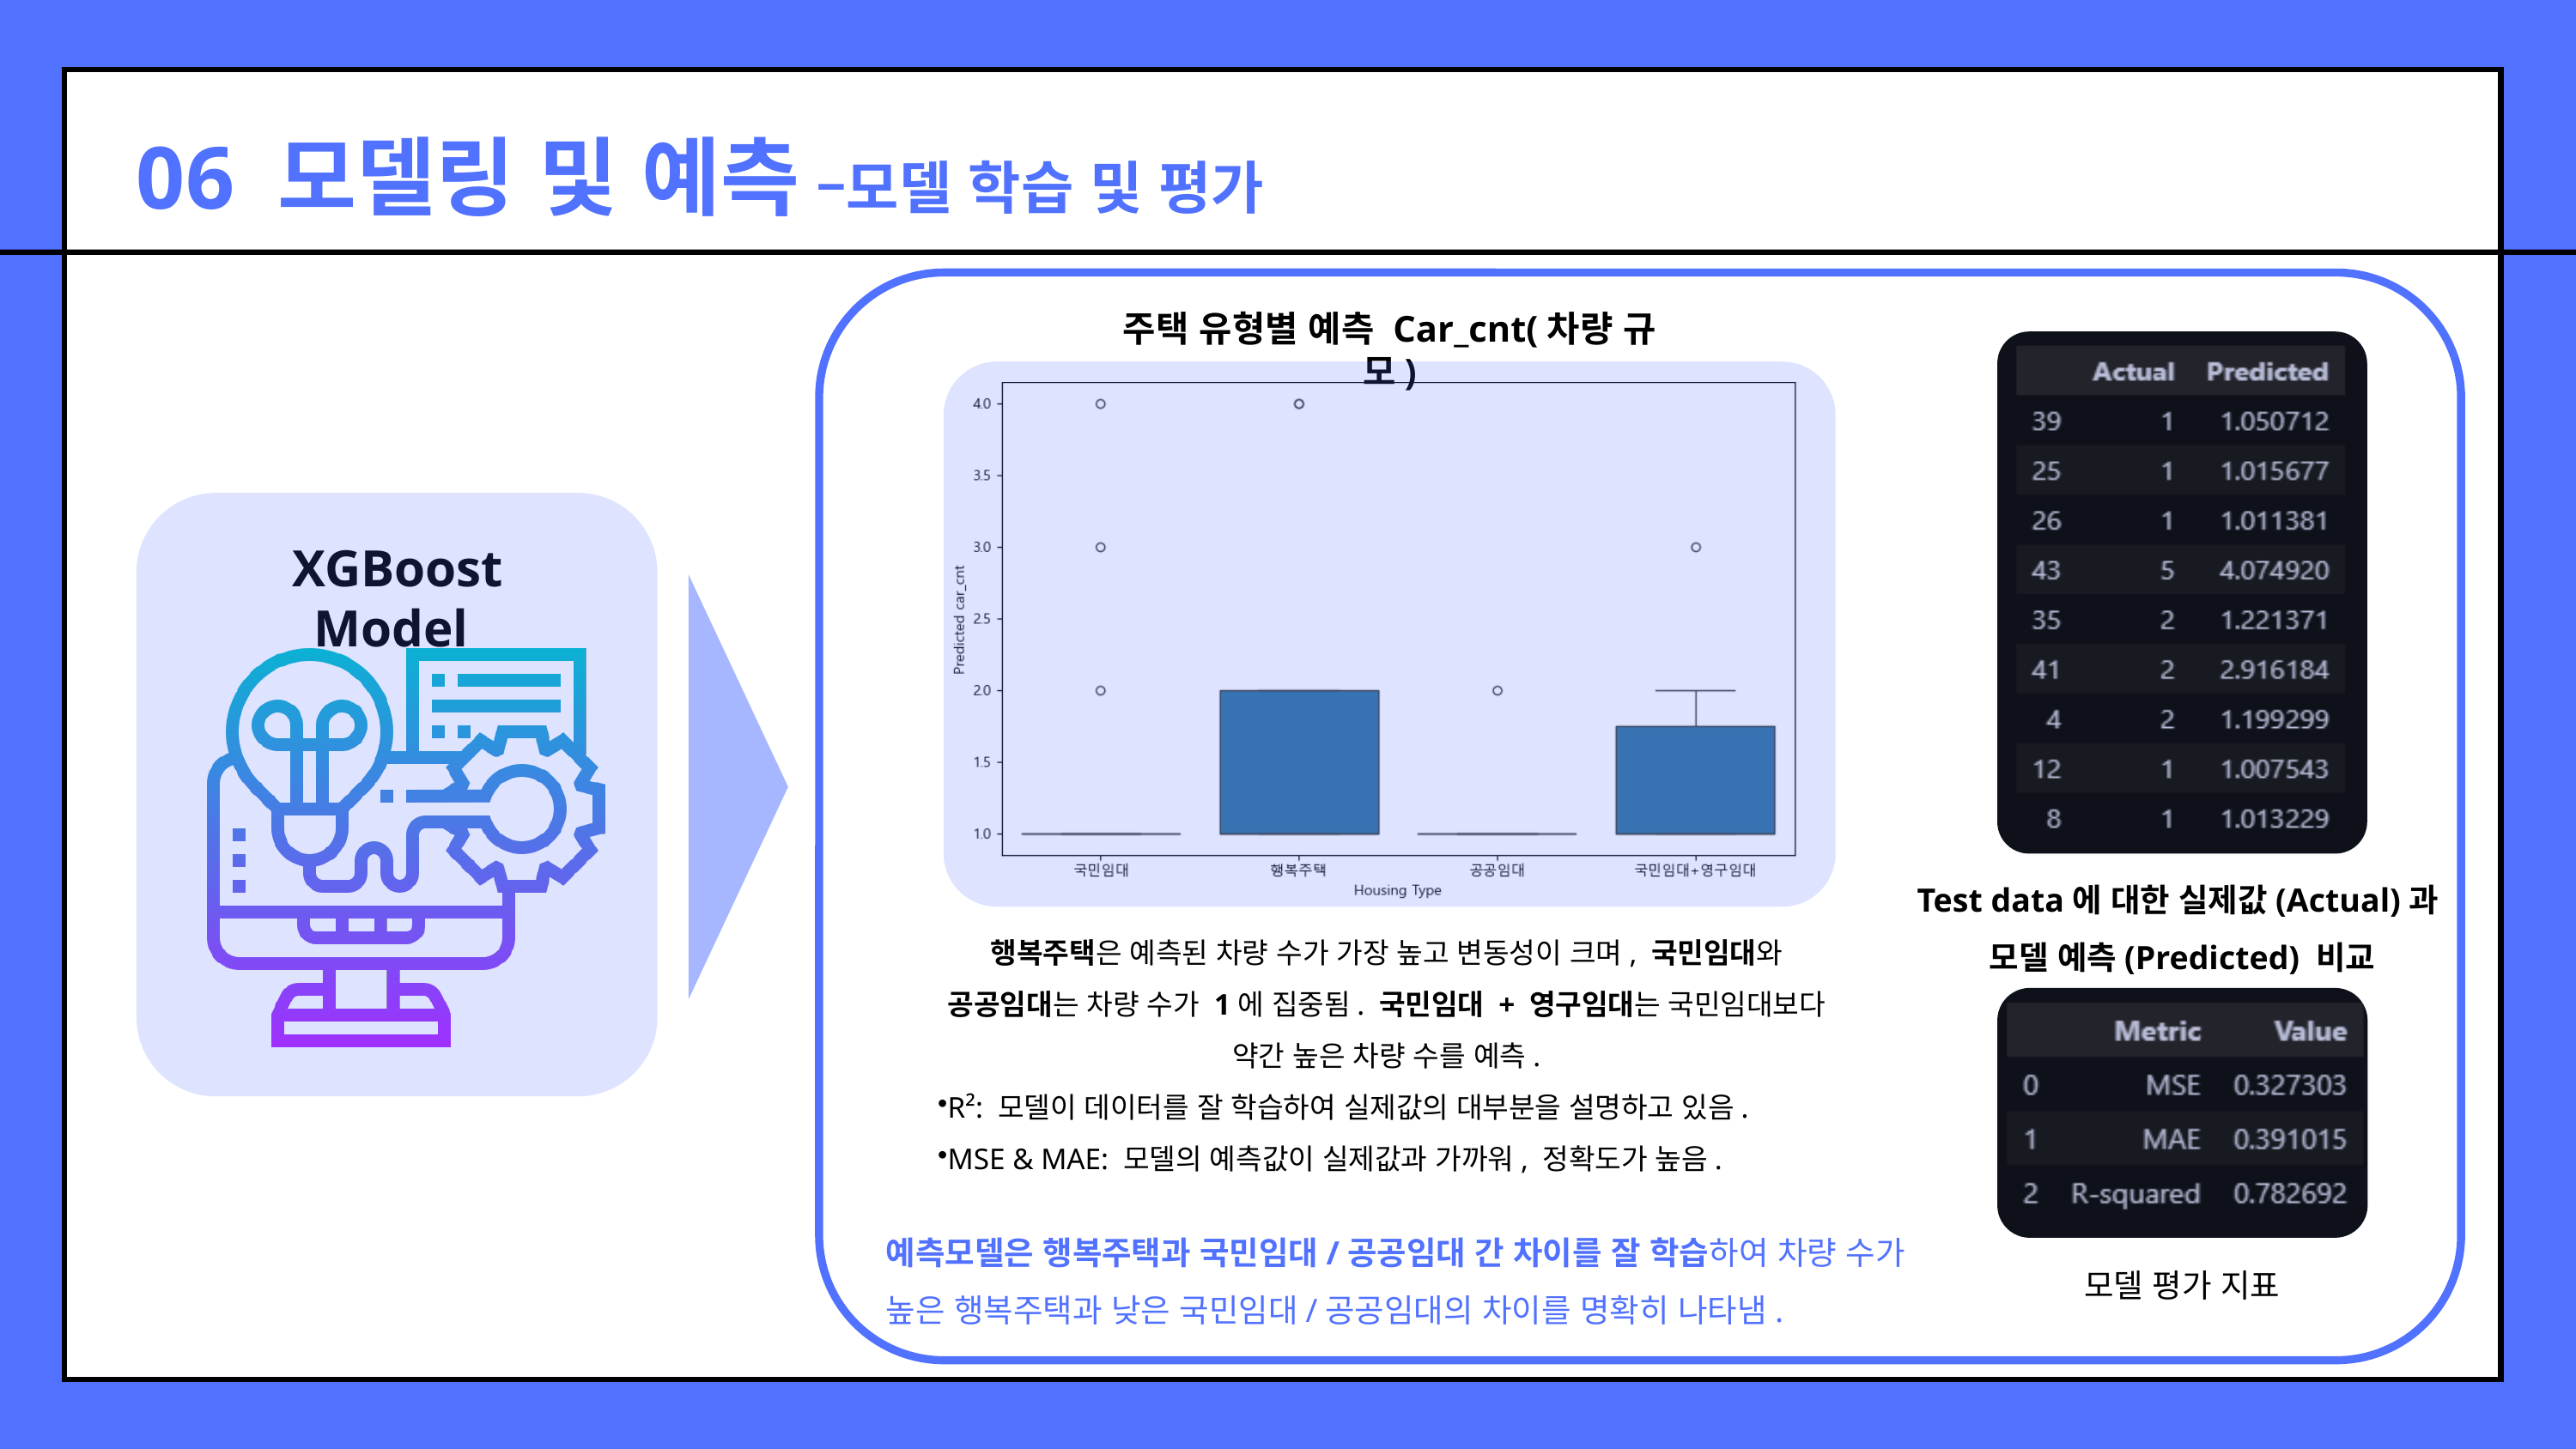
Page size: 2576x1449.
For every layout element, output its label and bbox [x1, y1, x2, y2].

picture [1996, 330, 2368, 854]
picture [200, 641, 612, 1053]
picture [1996, 987, 2368, 1239]
text_box [64, 69, 2501, 1379]
picture [943, 382, 1804, 907]
